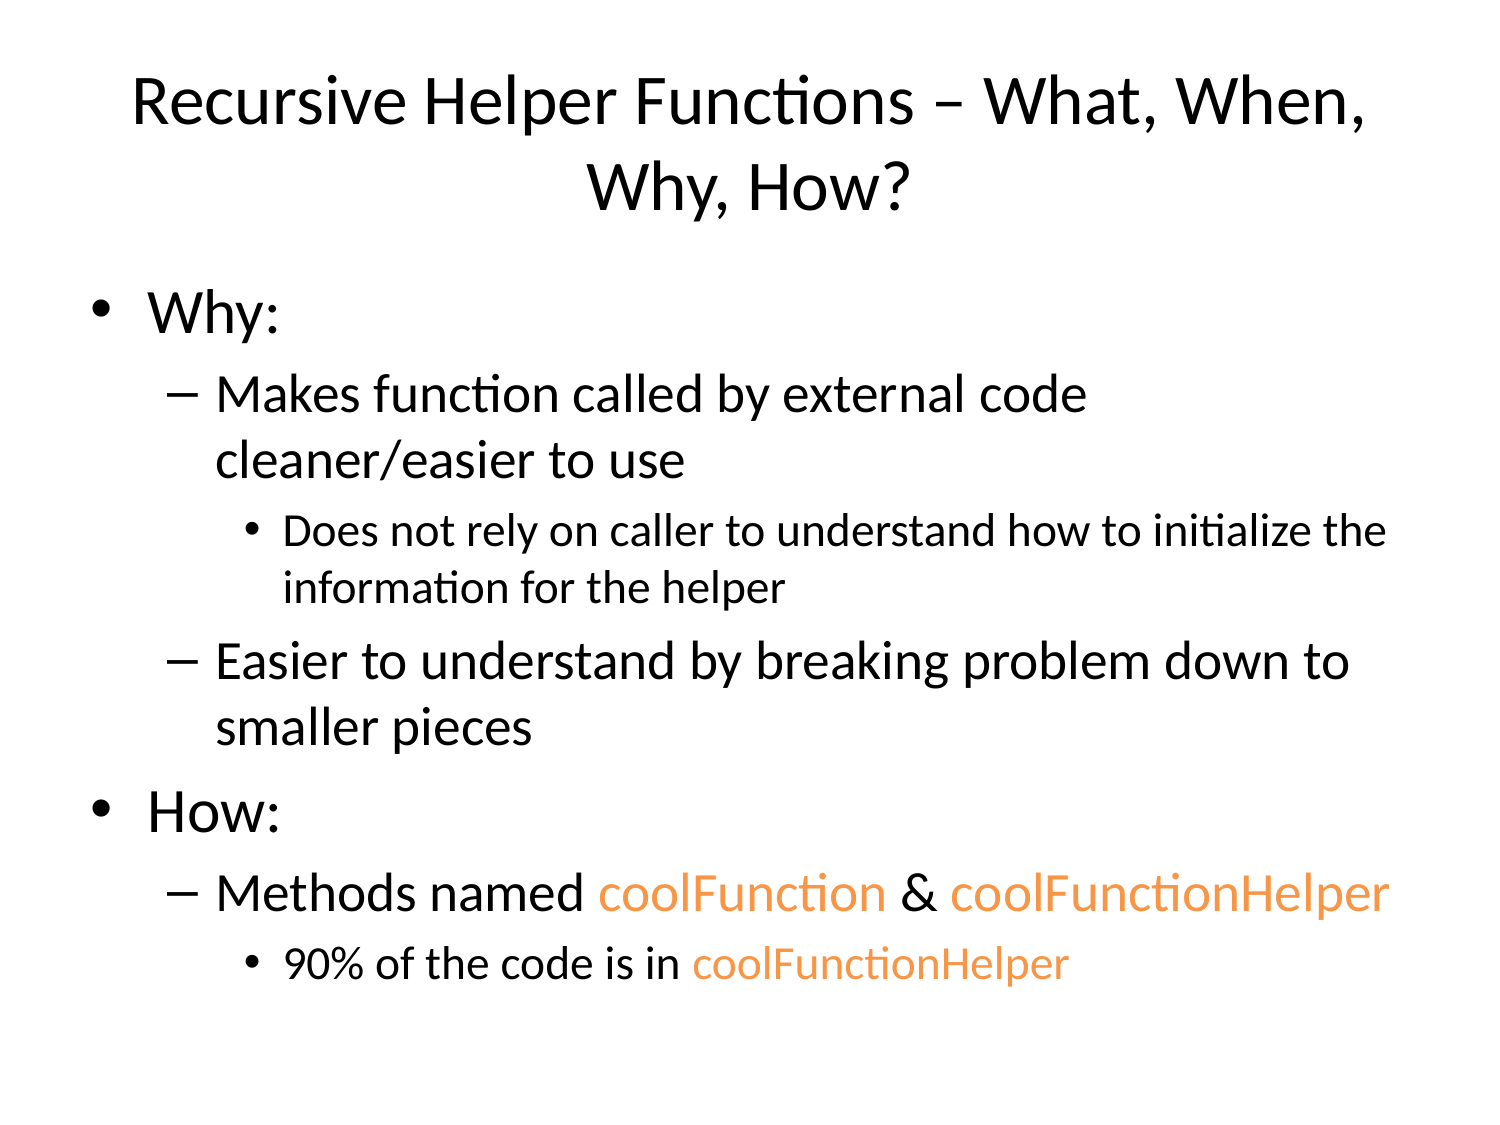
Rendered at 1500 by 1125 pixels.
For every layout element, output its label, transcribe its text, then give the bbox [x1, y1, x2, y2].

list Why: Makes function called by external code cleaner/easier to use Does not rely on caller to understand how to initialize the information for the helper Easier to understand by breaking problem down to smaller pieces How: Methods named coolFunction & coolFunctionHelper 90% of the code is in coolFunctionHelper [75, 262, 1425, 1005]
title Recursive Helper Functions – What, When, Why, How? [75, 45, 1425, 233]
